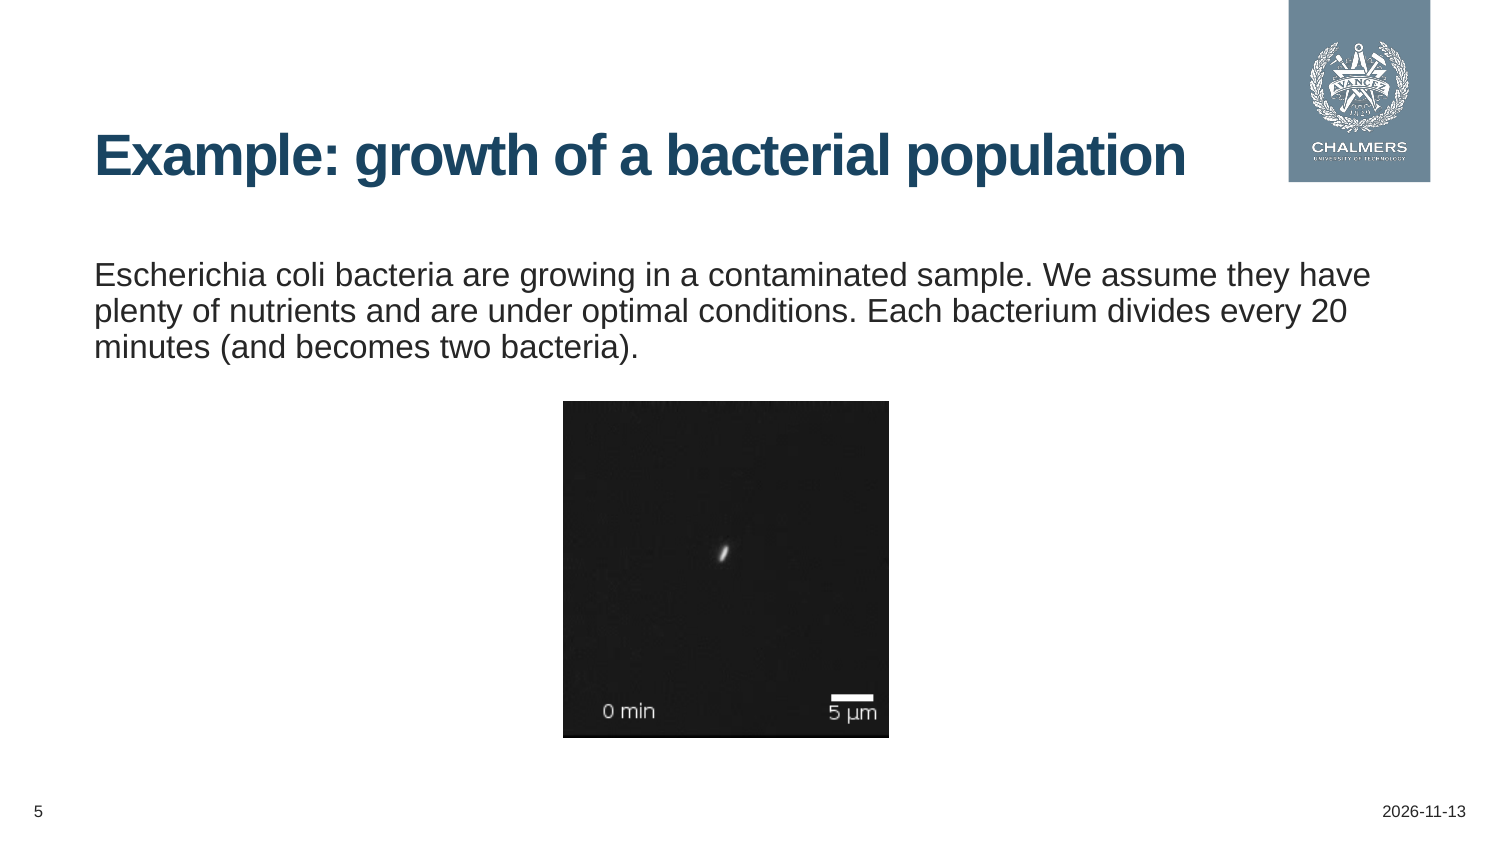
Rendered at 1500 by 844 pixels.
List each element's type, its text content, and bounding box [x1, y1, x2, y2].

picture [563, 401, 889, 738]
title Example: growth of a bacterial population [94, 28, 1249, 188]
picture [1308, 40, 1411, 164]
slide_number 5 [33, 796, 70, 825]
list Escherichia coli bacteria are growing in a contaminated sample. We assume they have plenty of nutrients and are under optimal conditions. Each bacterium divides every 20 minutes (and becomes two bacteria). [94, 257, 1388, 767]
